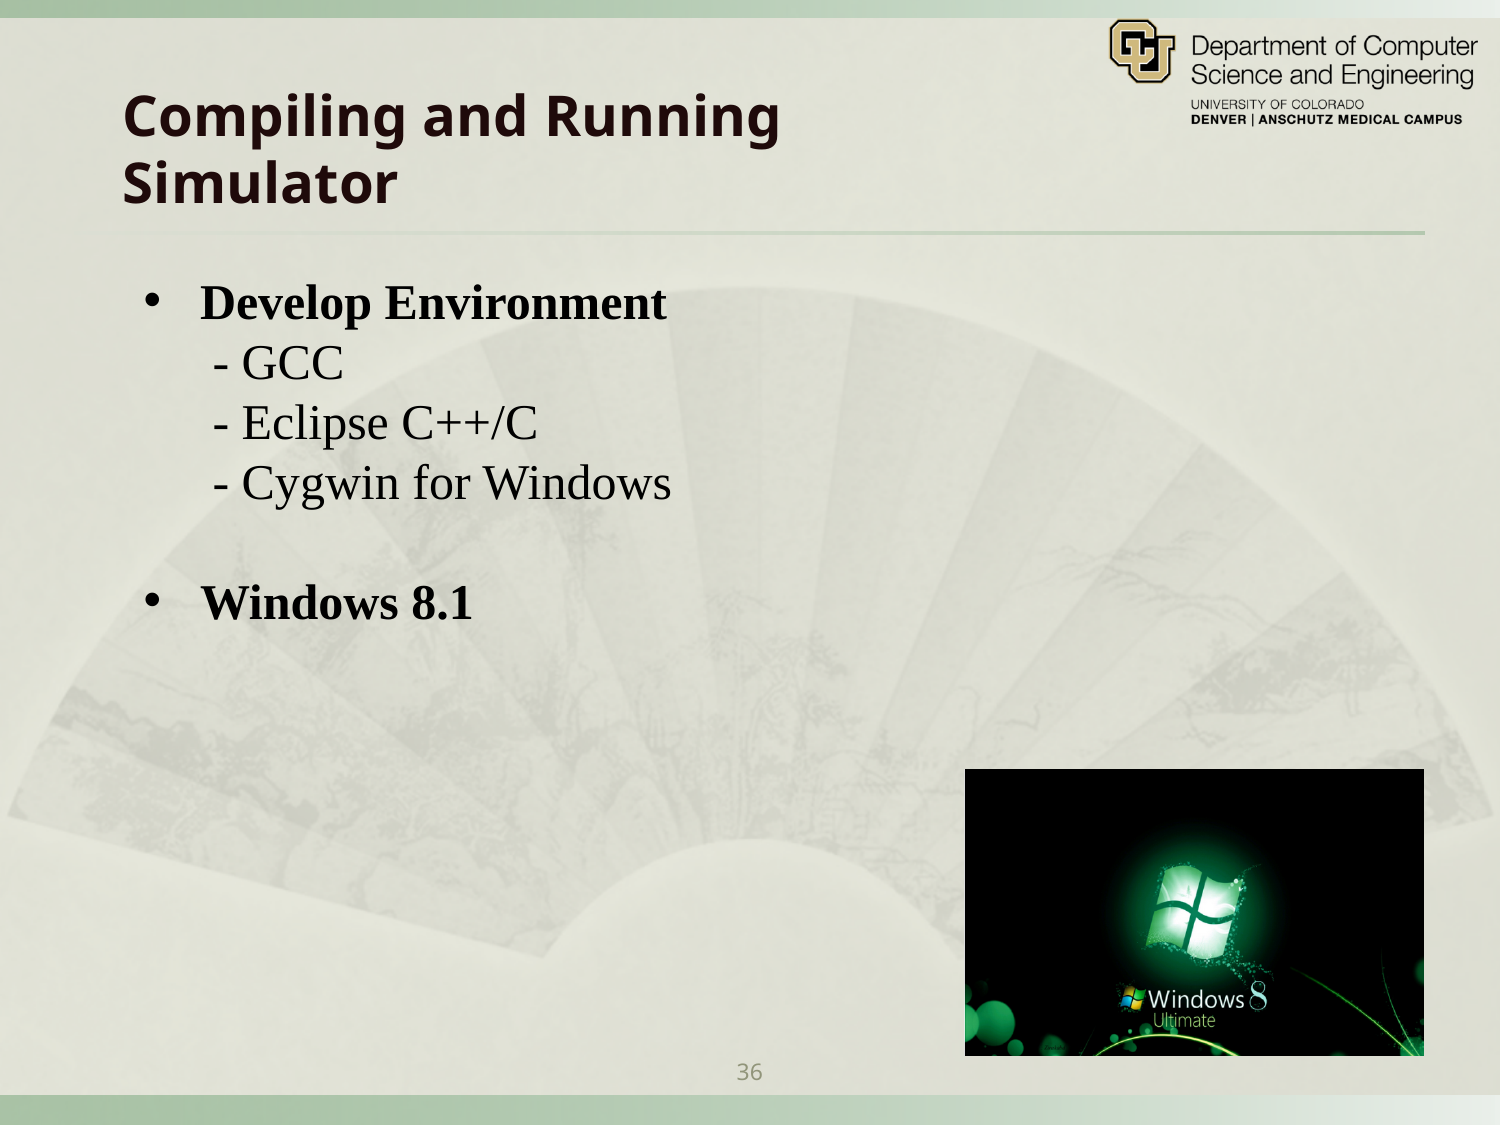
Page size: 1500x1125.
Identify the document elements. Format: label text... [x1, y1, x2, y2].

picture [964, 769, 1424, 1056]
text_box Develop Environment - GCC - Eclipse C++/C - Cygwin for Windows Windows 8.1 [129, 261, 1358, 637]
picture [1107, 18, 1478, 128]
slide_number 36 [675, 1050, 825, 1097]
text_box Compiling and Running Simulator [108, 72, 1039, 223]
